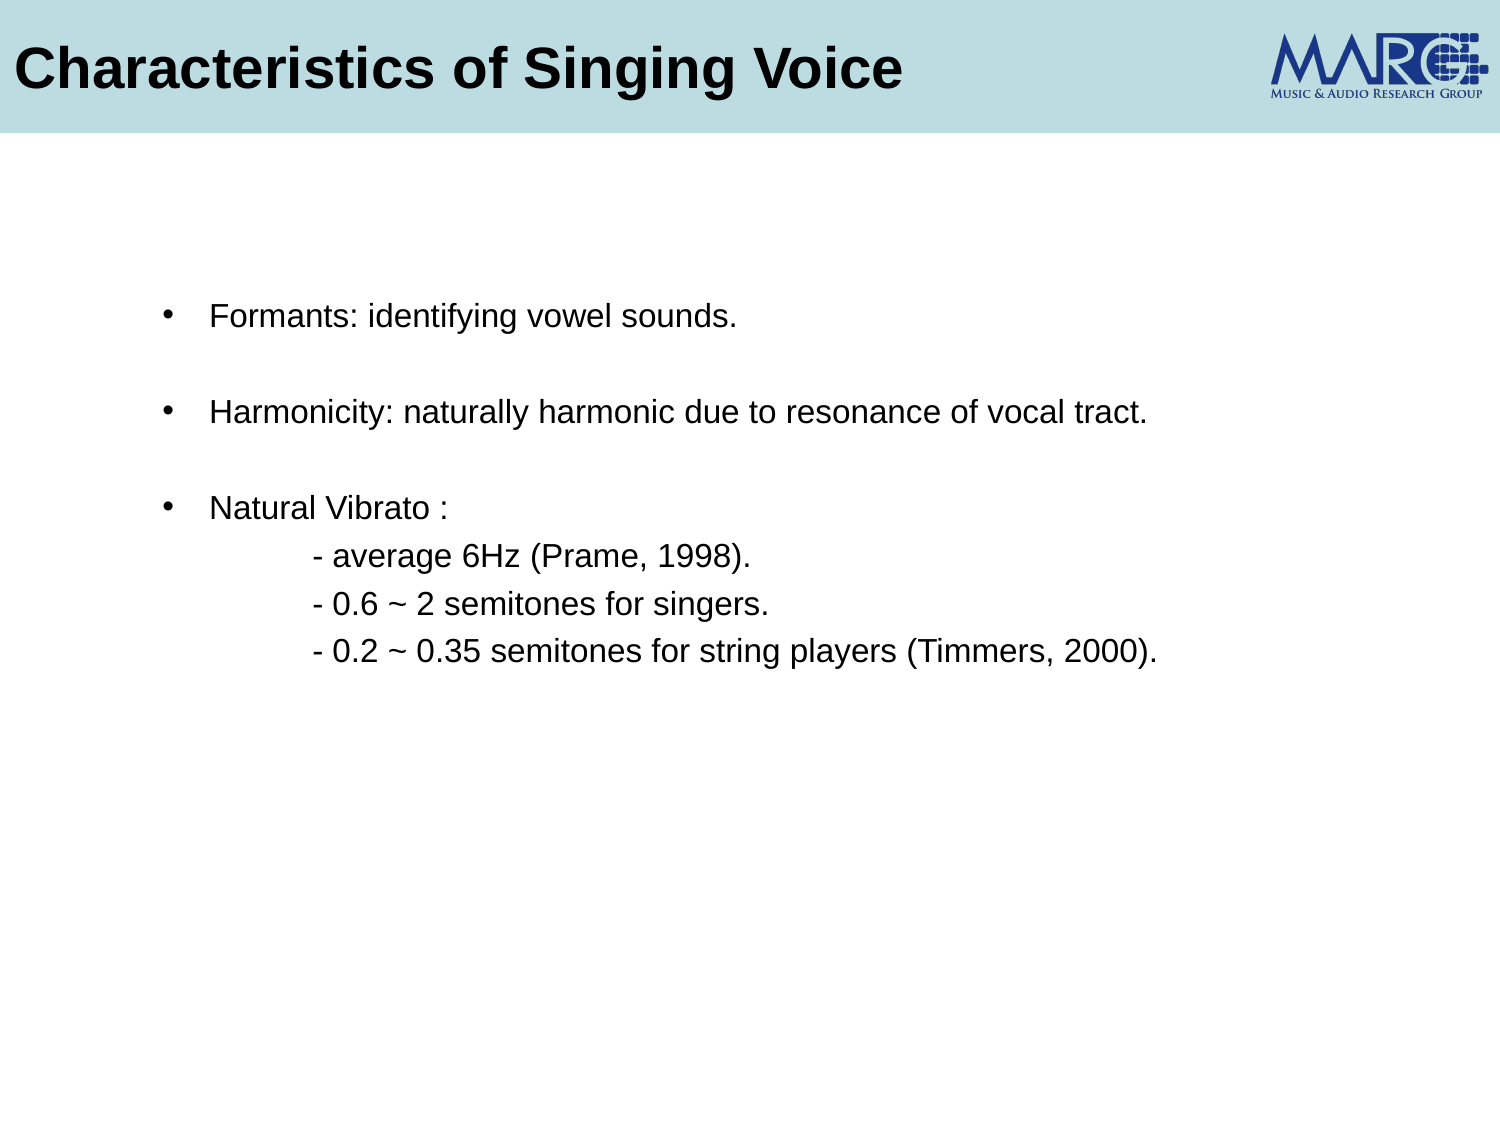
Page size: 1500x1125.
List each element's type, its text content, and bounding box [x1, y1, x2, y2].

text_box Formants: identifying vowel sounds. Harmonicity: naturally harmonic due to resonance of vocal tract. Natural Vibrato : - average 6Hz (Prame, 1998). - 0.6 ~ 2 semitones for singers. - 0.2 ~ 0.35 semitones for string players (Timmers, 2000). [147, 278, 1329, 725]
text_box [0, 0, 1500, 132]
